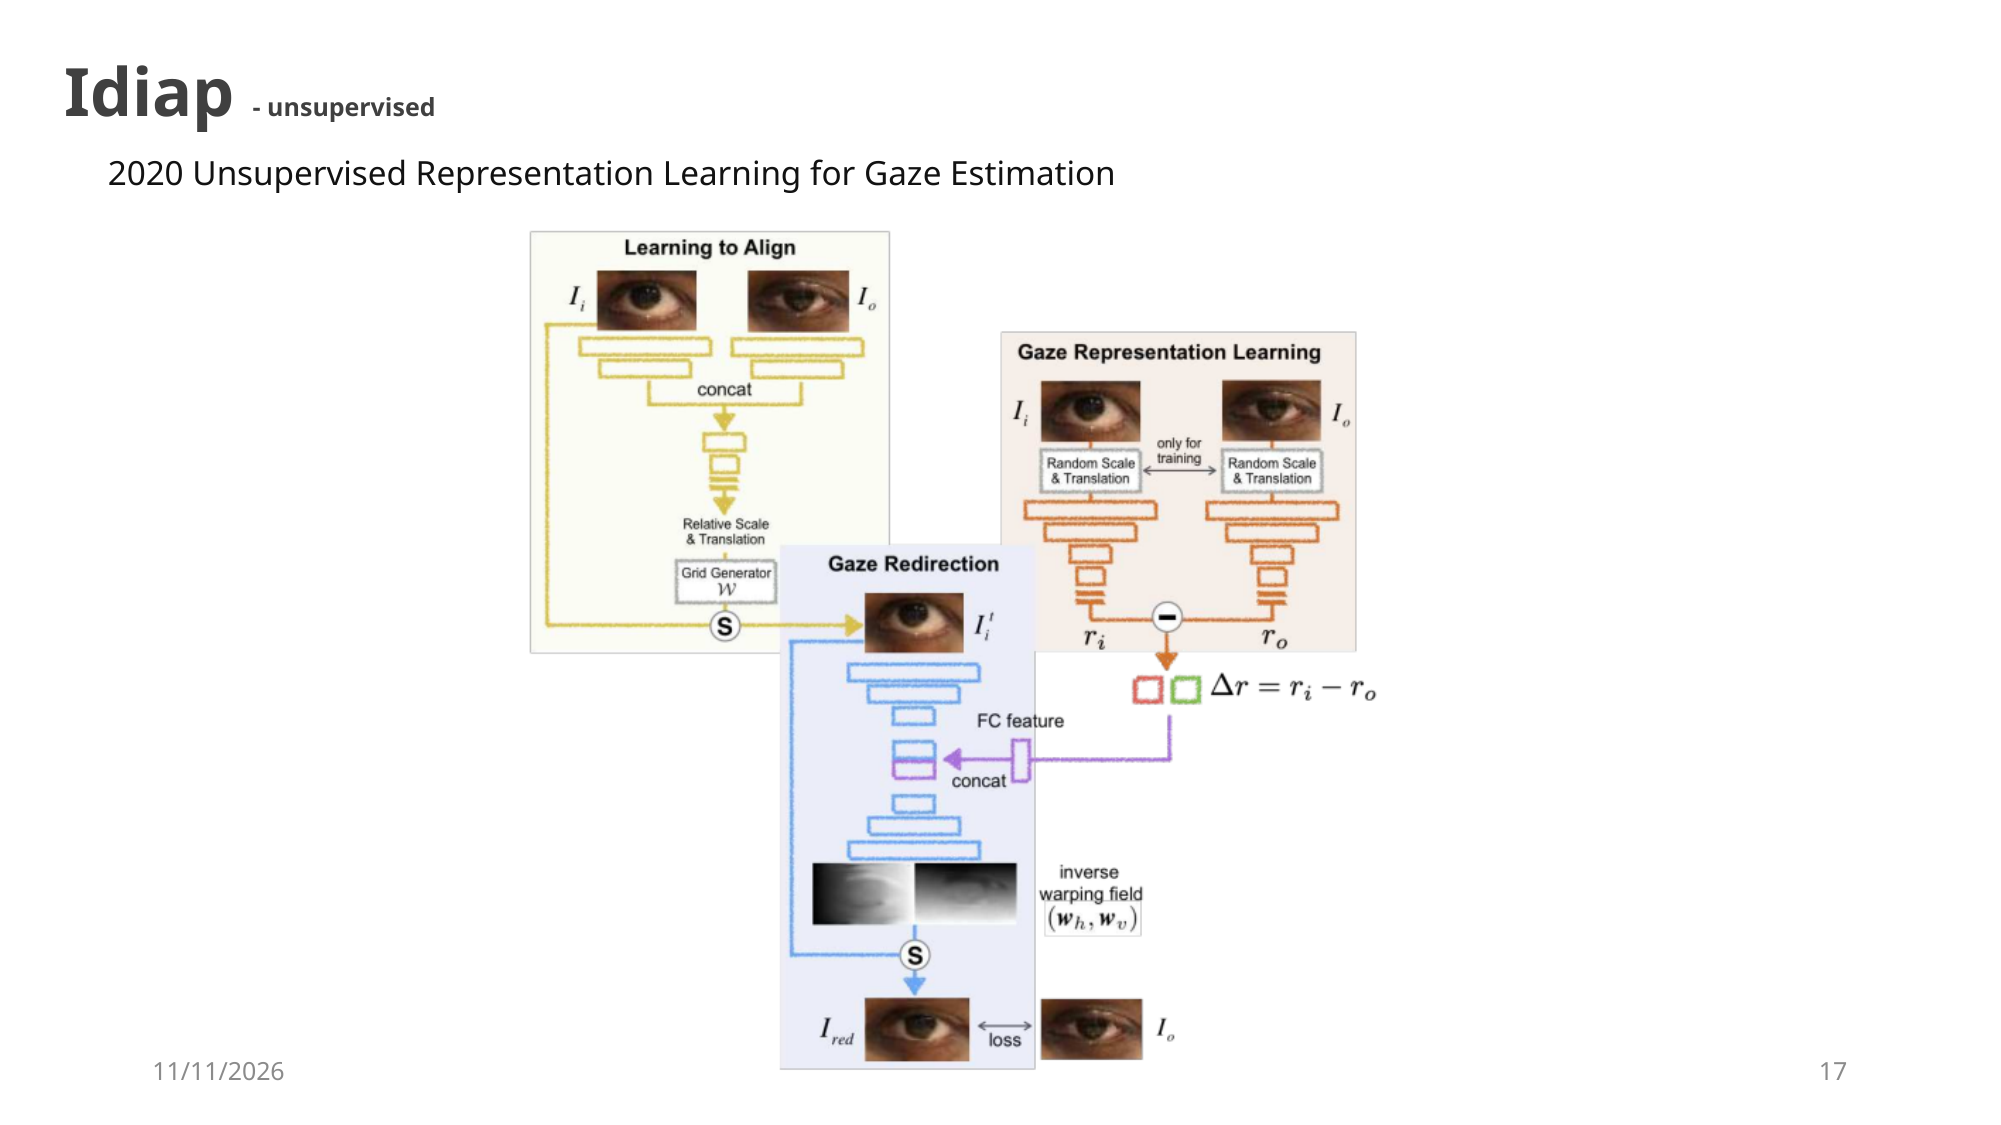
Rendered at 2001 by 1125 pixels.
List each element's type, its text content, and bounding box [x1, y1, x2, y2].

slide_number 17 [1412, 1042, 1863, 1103]
text_box 2020 Unsupervised Representation Learning for Gaze Estimation [86, 142, 1237, 204]
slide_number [137, 1042, 588, 1103]
picture [496, 200, 1402, 1087]
text_box Idiap - unsupervised [43, 39, 756, 141]
